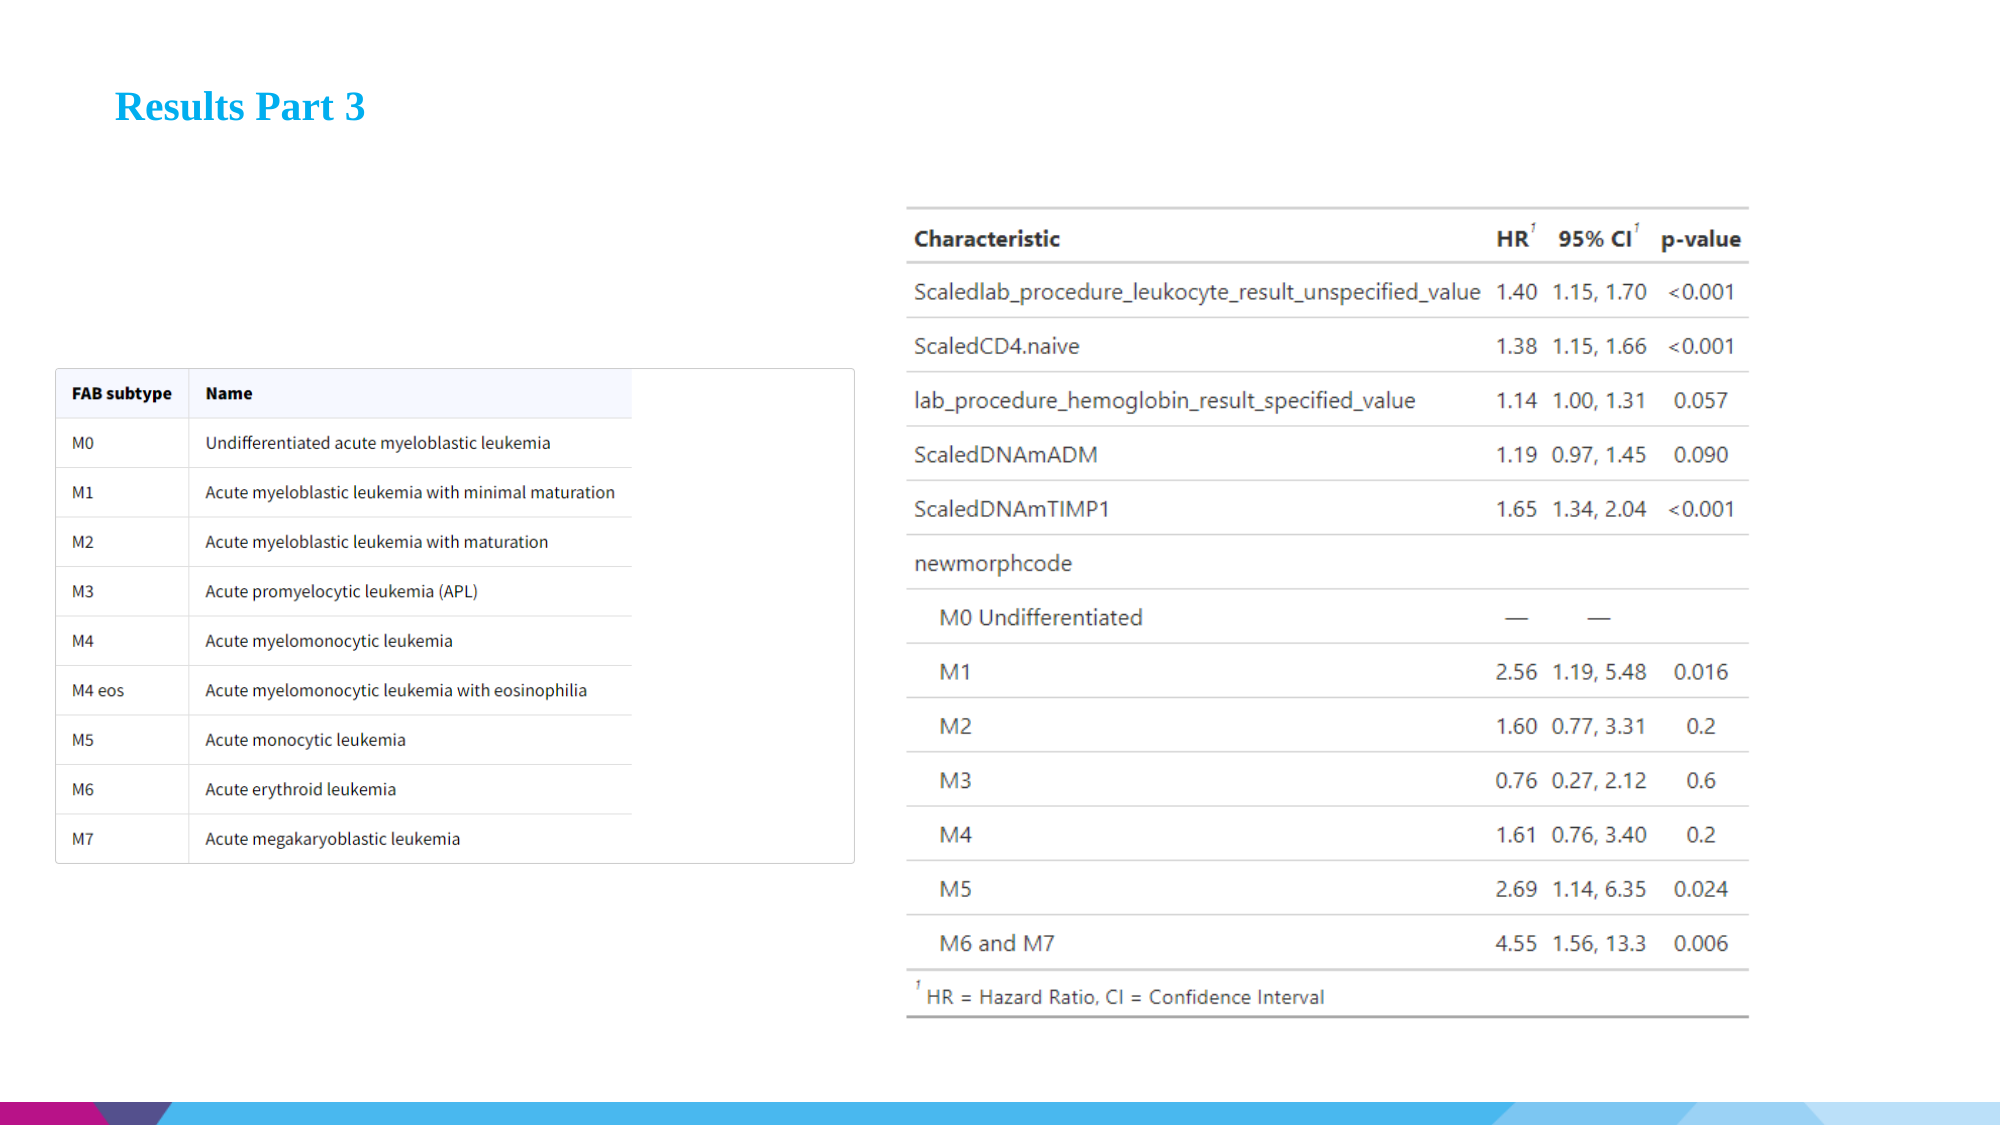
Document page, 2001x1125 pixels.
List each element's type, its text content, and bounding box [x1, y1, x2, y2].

picture [54, 365, 859, 867]
title Results Part 3 [99, 71, 1900, 175]
picture [901, 204, 1762, 1027]
picture [0, 1102, 2000, 1125]
